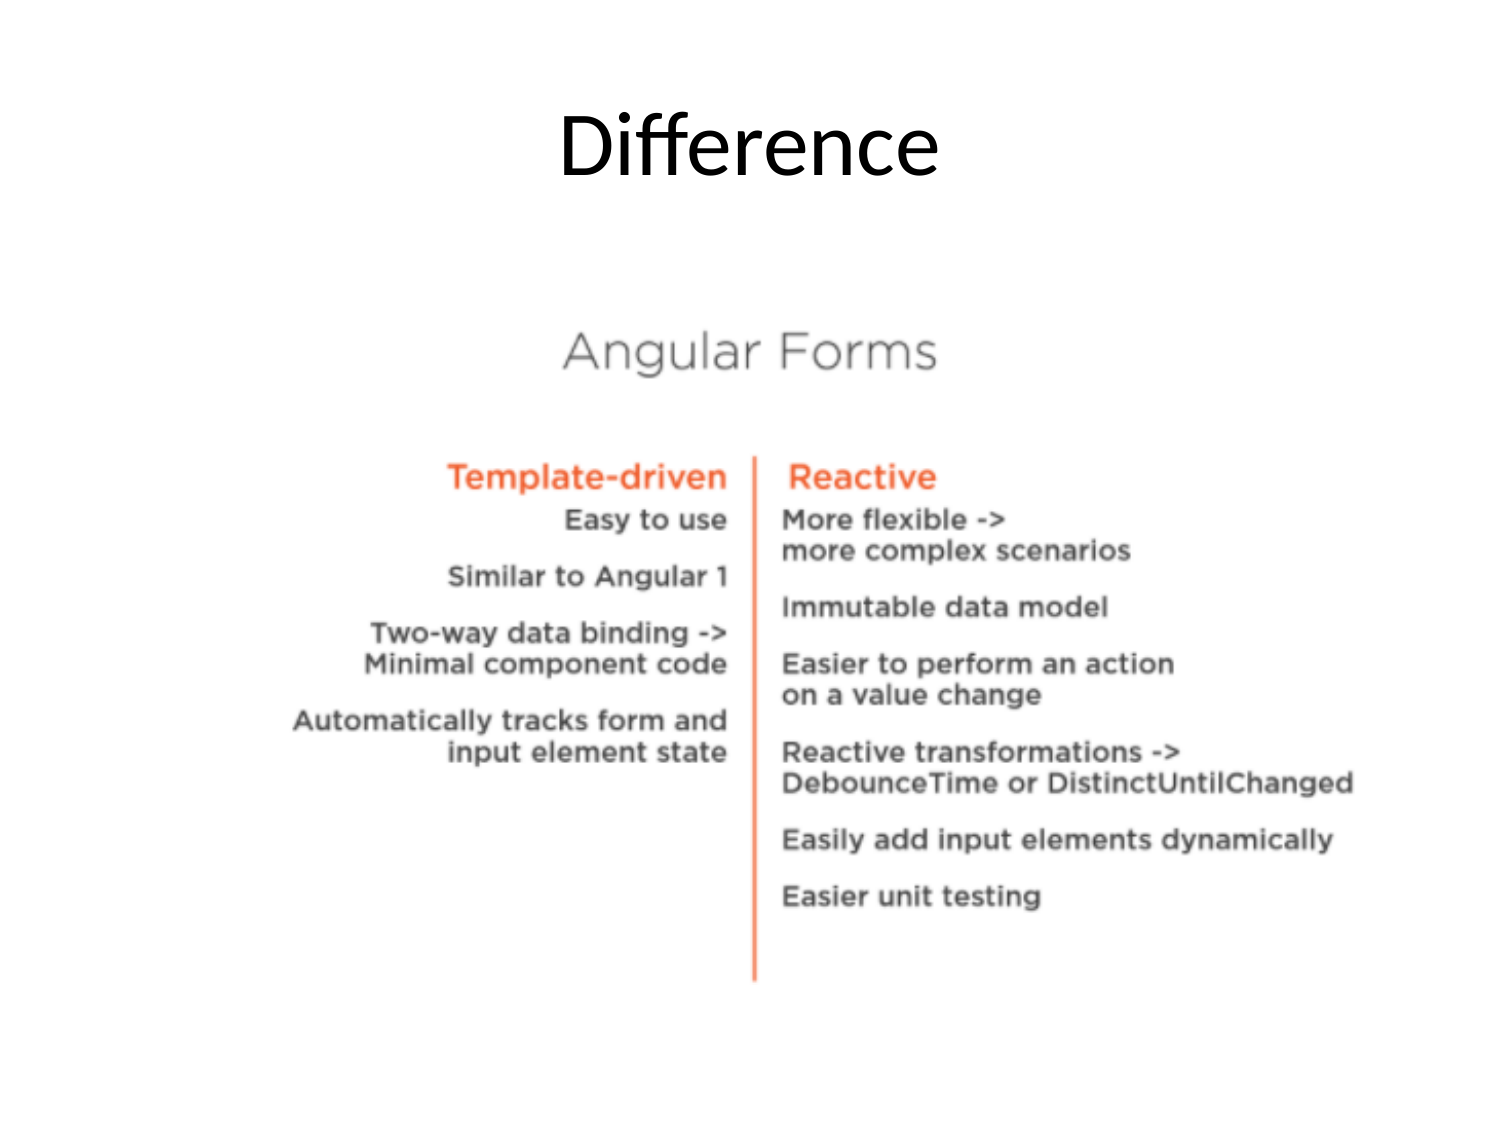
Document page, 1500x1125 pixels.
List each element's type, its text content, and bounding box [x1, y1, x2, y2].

picture [99, 282, 1401, 986]
title Difference [75, 45, 1425, 233]
